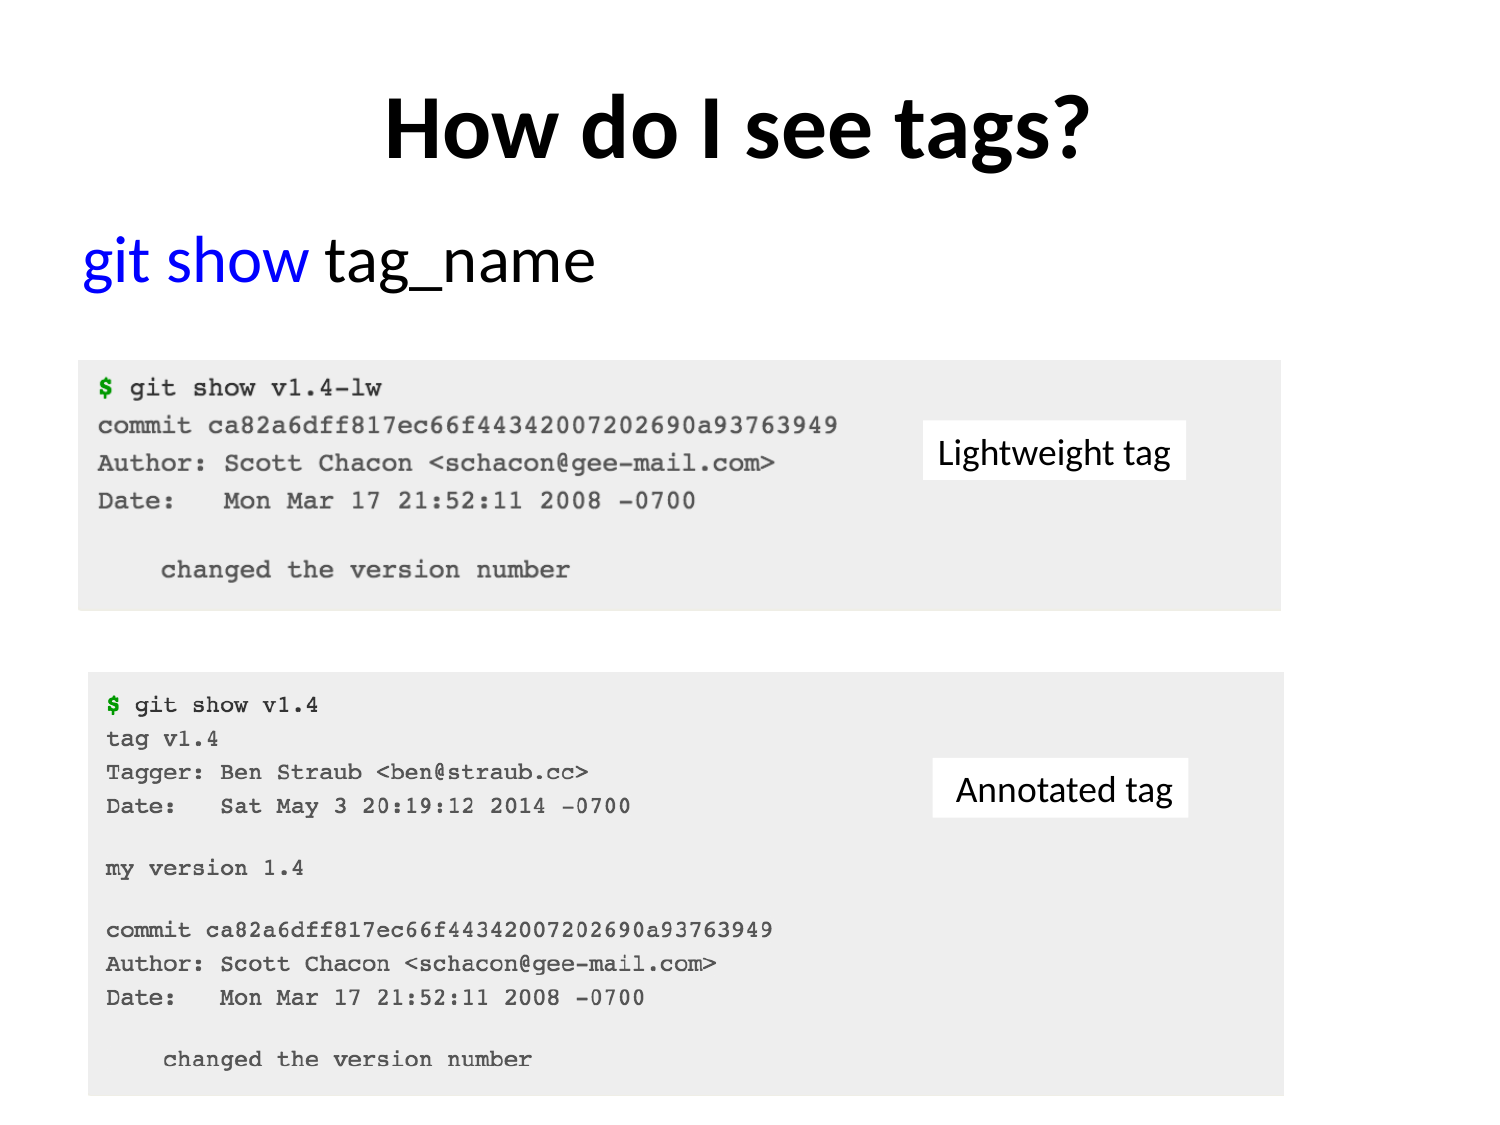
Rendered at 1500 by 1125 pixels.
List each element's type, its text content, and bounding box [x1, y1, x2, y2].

text_box How do I see tags? [370, 59, 1110, 185]
picture [88, 671, 1284, 1097]
list git show tag_name [67, 208, 1418, 951]
picture [78, 360, 1281, 611]
